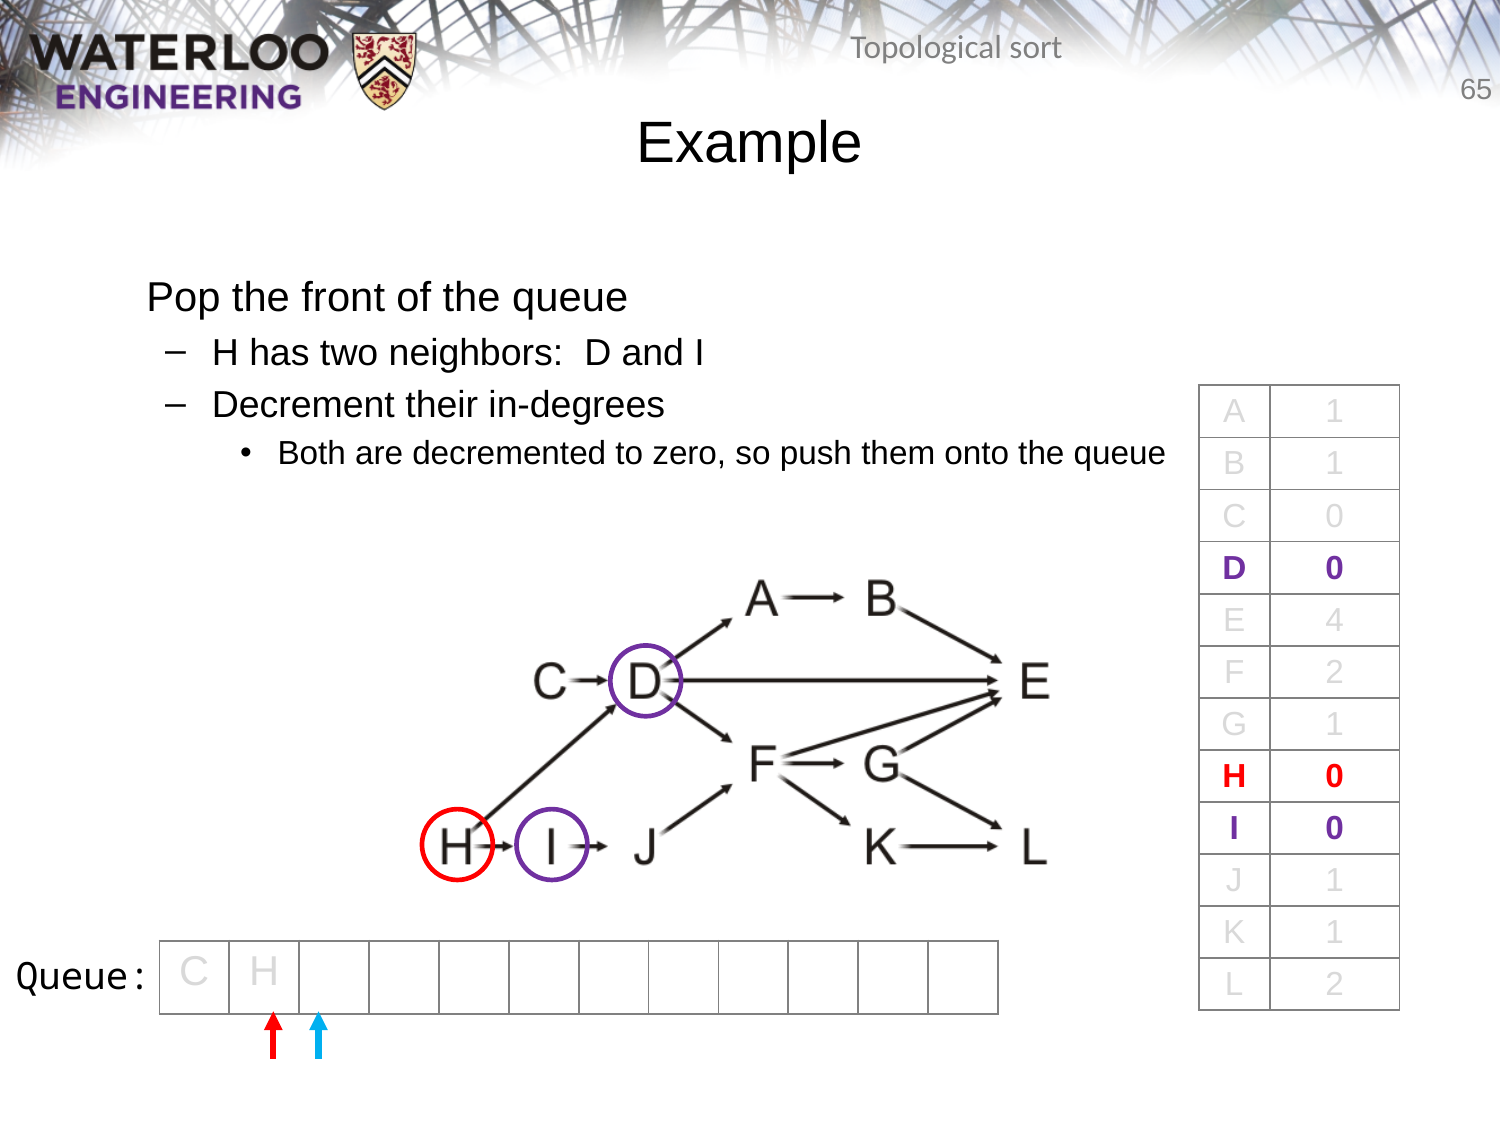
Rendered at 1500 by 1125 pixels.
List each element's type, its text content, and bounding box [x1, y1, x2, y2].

table_cell 1 [1271, 907, 1399, 957]
table_cell 1 [1271, 699, 1399, 749]
table_header [649, 942, 718, 1013]
table_header [929, 942, 997, 1013]
table_header [859, 942, 927, 1013]
table_cell 0 [1271, 542, 1399, 593]
table_cell F [1200, 647, 1269, 697]
table_cell L [1200, 959, 1269, 1009]
table_header [580, 942, 648, 1013]
table_cell J [1200, 855, 1269, 905]
table_cell E [1200, 595, 1269, 645]
table_cell K [1200, 907, 1269, 957]
picture [0, 0, 1500, 1125]
table_header C [160, 942, 228, 1013]
table_cell H [1200, 751, 1269, 801]
table_header [440, 942, 508, 1013]
table_header 1 [1271, 386, 1399, 437]
table_cell C [1200, 490, 1269, 541]
table_header [719, 942, 787, 1013]
table_cell D [1200, 542, 1269, 593]
table_cell 0 [1271, 803, 1399, 853]
table_header H [230, 942, 298, 1013]
table_header [370, 942, 438, 1013]
table_cell 2 [1271, 959, 1399, 1009]
title Example [74, 44, 1426, 233]
table_cell 1 [1271, 855, 1399, 905]
table_cell 0 [1271, 490, 1399, 541]
table_cell I [1200, 803, 1269, 853]
table_header [300, 942, 368, 1013]
list Pop the front of the queue H has two neighbors: D and I Decrement their in-degrees Both are decremented to zero, so push them onto the queue [74, 262, 1426, 1006]
table_cell 2 [1271, 647, 1399, 697]
table_header A [1200, 386, 1269, 437]
table_cell 1 [1271, 438, 1399, 489]
text_box Queue: [1, 944, 166, 1005]
table_cell G [1200, 699, 1269, 749]
table_header [510, 942, 578, 1013]
table_cell 4 [1271, 595, 1399, 645]
table_cell 0 [1271, 751, 1399, 801]
table_cell B [1200, 438, 1269, 489]
table_header [789, 942, 857, 1013]
